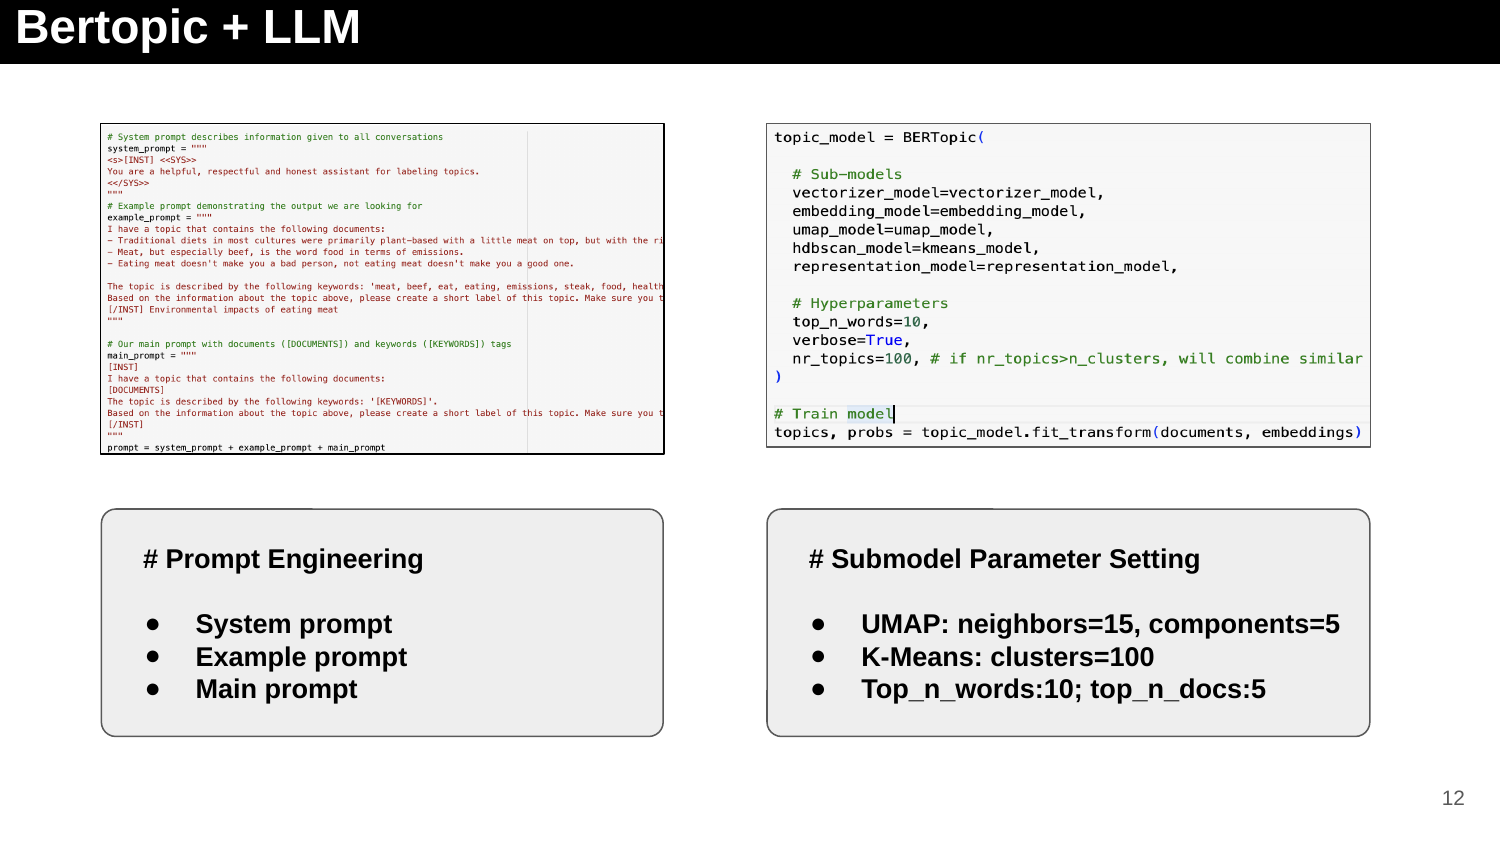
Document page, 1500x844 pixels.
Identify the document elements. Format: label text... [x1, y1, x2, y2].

text_box # Prompt Engineering System prompt Example prompt Main prompt [101, 508, 664, 737]
text_box # Submodel Parameter Setting UMAP: neighbors=15, components=5 K-Means: clusters=100 Top_n_words:10; top_n_docs:5 [767, 508, 1370, 737]
picture [0, 0, 1500, 64]
picture [766, 123, 1371, 447]
picture [101, 123, 664, 454]
slide_number ‹#› [1389, 764, 1480, 830]
